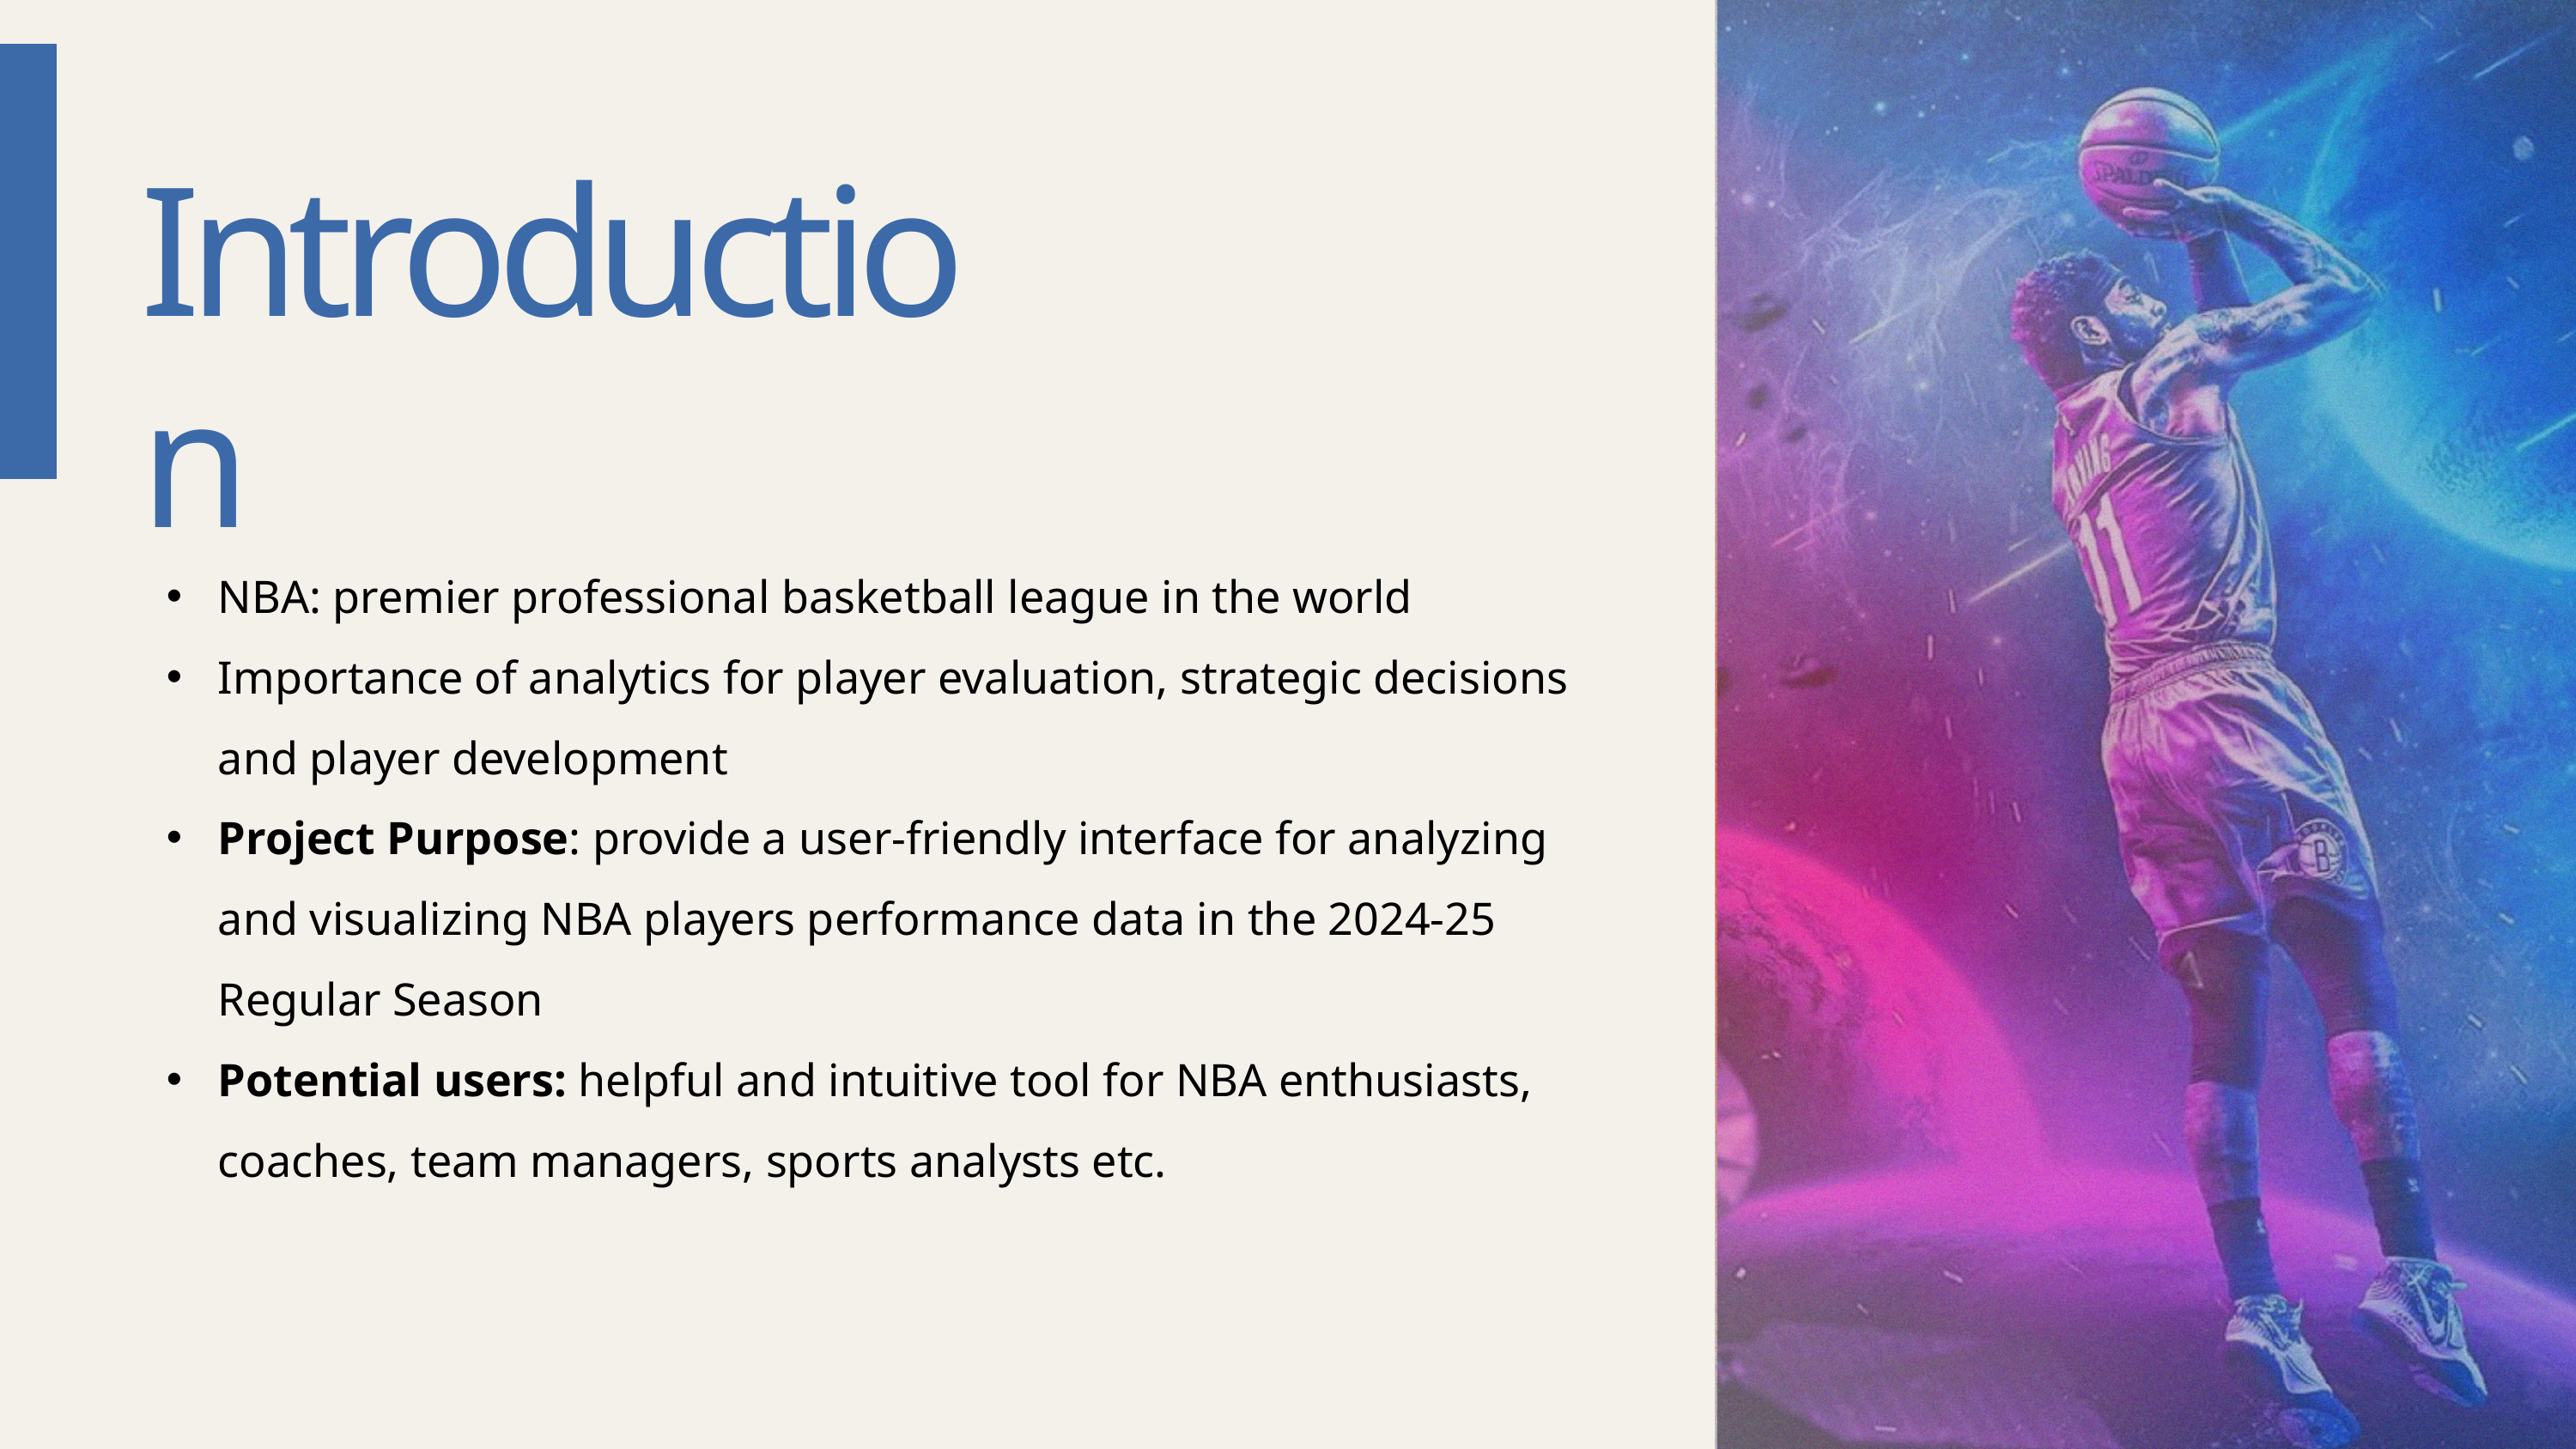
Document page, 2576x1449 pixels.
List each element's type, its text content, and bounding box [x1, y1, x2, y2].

text_box Introduction [140, 141, 992, 542]
picture [1717, 0, 2576, 1449]
text_box NBA: premier professional basketball league in the world Importance of analytics for player evaluation, strategic decisions and player development Project Purpose: provide a user-friendly interface for analyzing and visualizing NBA players performance data in the 2024-25 Regular Season Potential users: helpful and intuitive tool for NBA enthusiasts, coaches, team managers, sports analysts etc. [140, 542, 1631, 1186]
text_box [0, 44, 57, 479]
